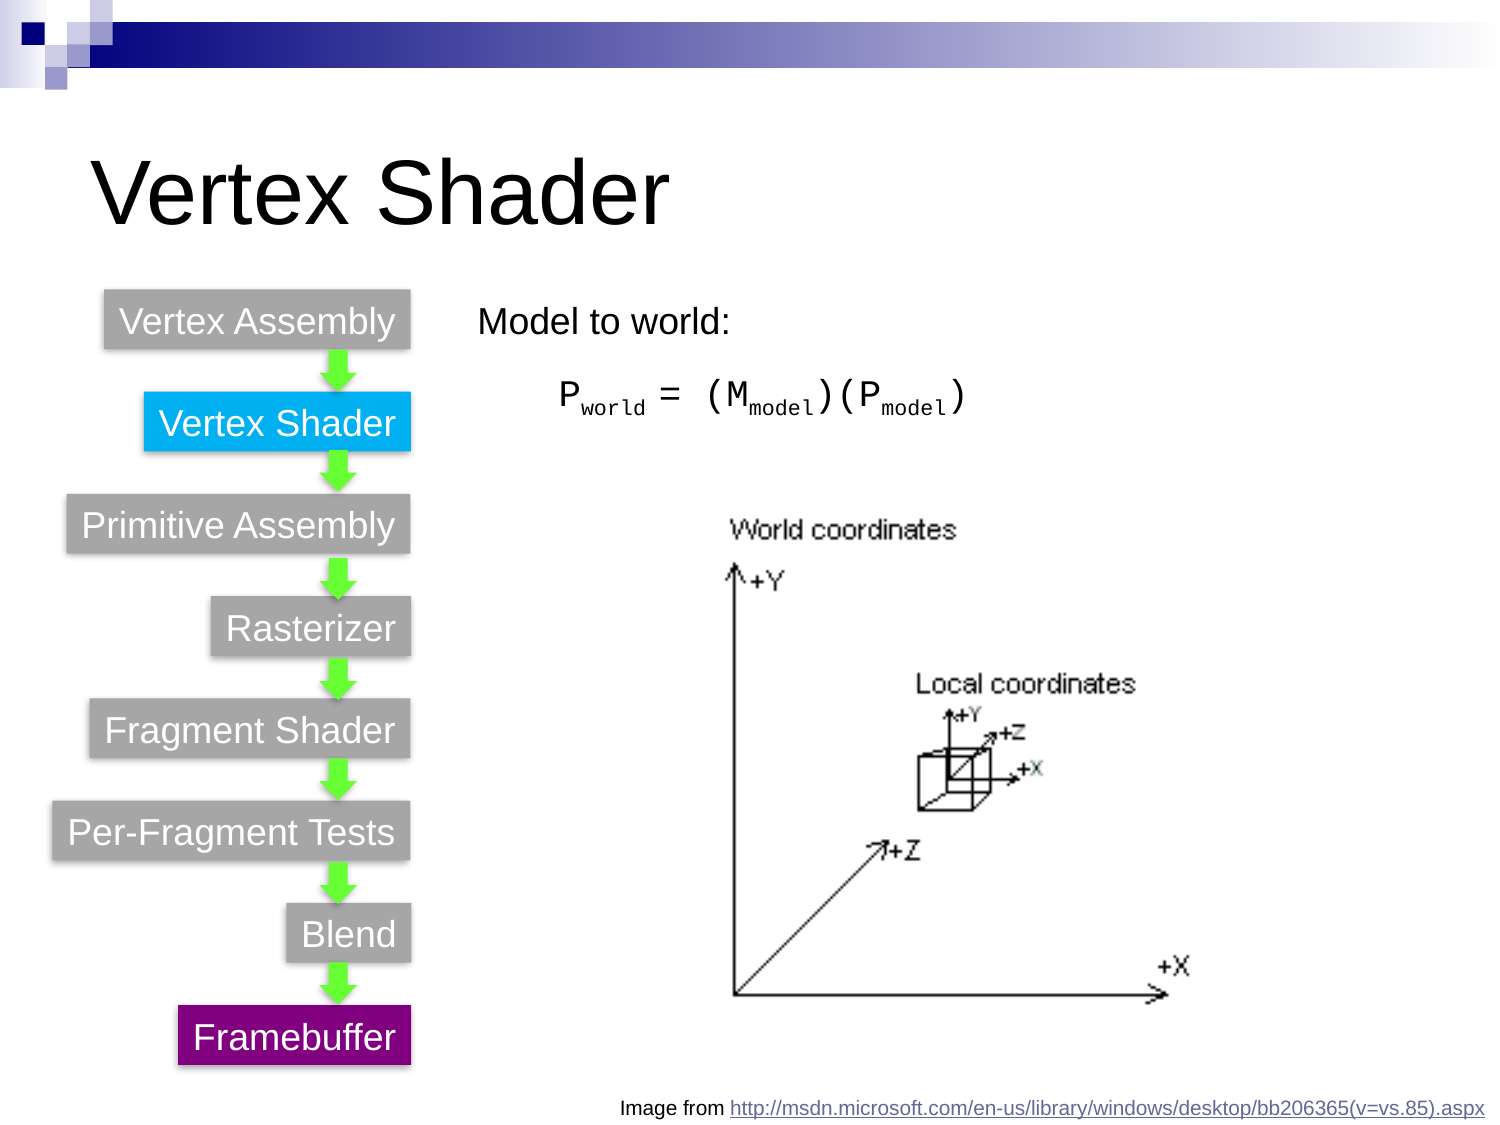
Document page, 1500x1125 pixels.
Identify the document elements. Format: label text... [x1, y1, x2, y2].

text_box Primitive Assembly [66, 493, 411, 554]
text_box Vertex Assembly [104, 289, 411, 350]
text_box Rasterizer [210, 596, 412, 656]
text_box Vertex Shader [143, 391, 411, 452]
text_box [319, 862, 358, 905]
text_box [319, 349, 358, 392]
title Vertex Shader [75, 75, 1425, 300]
text_box Model to world: [462, 289, 1438, 395]
text_box [319, 658, 358, 700]
text_box Per-Fragment Tests [52, 800, 411, 861]
text_box Fragment Shader [89, 698, 411, 759]
text_box [319, 962, 358, 1005]
text_box Blend [286, 902, 412, 963]
text_box [319, 758, 358, 800]
picture [662, 512, 1201, 1028]
text_box [319, 558, 358, 600]
text_box Pworld = (Mmodel)(Pmodel) [543, 395, 984, 428]
text_box [319, 449, 358, 492]
text_box Framebuffer [178, 1005, 412, 1065]
text_box Image from http://msdn.microsoft.com/en-us/library/windows/desktop/bb206365(v=vs.85).aspx [0, 1087, 1500, 1125]
